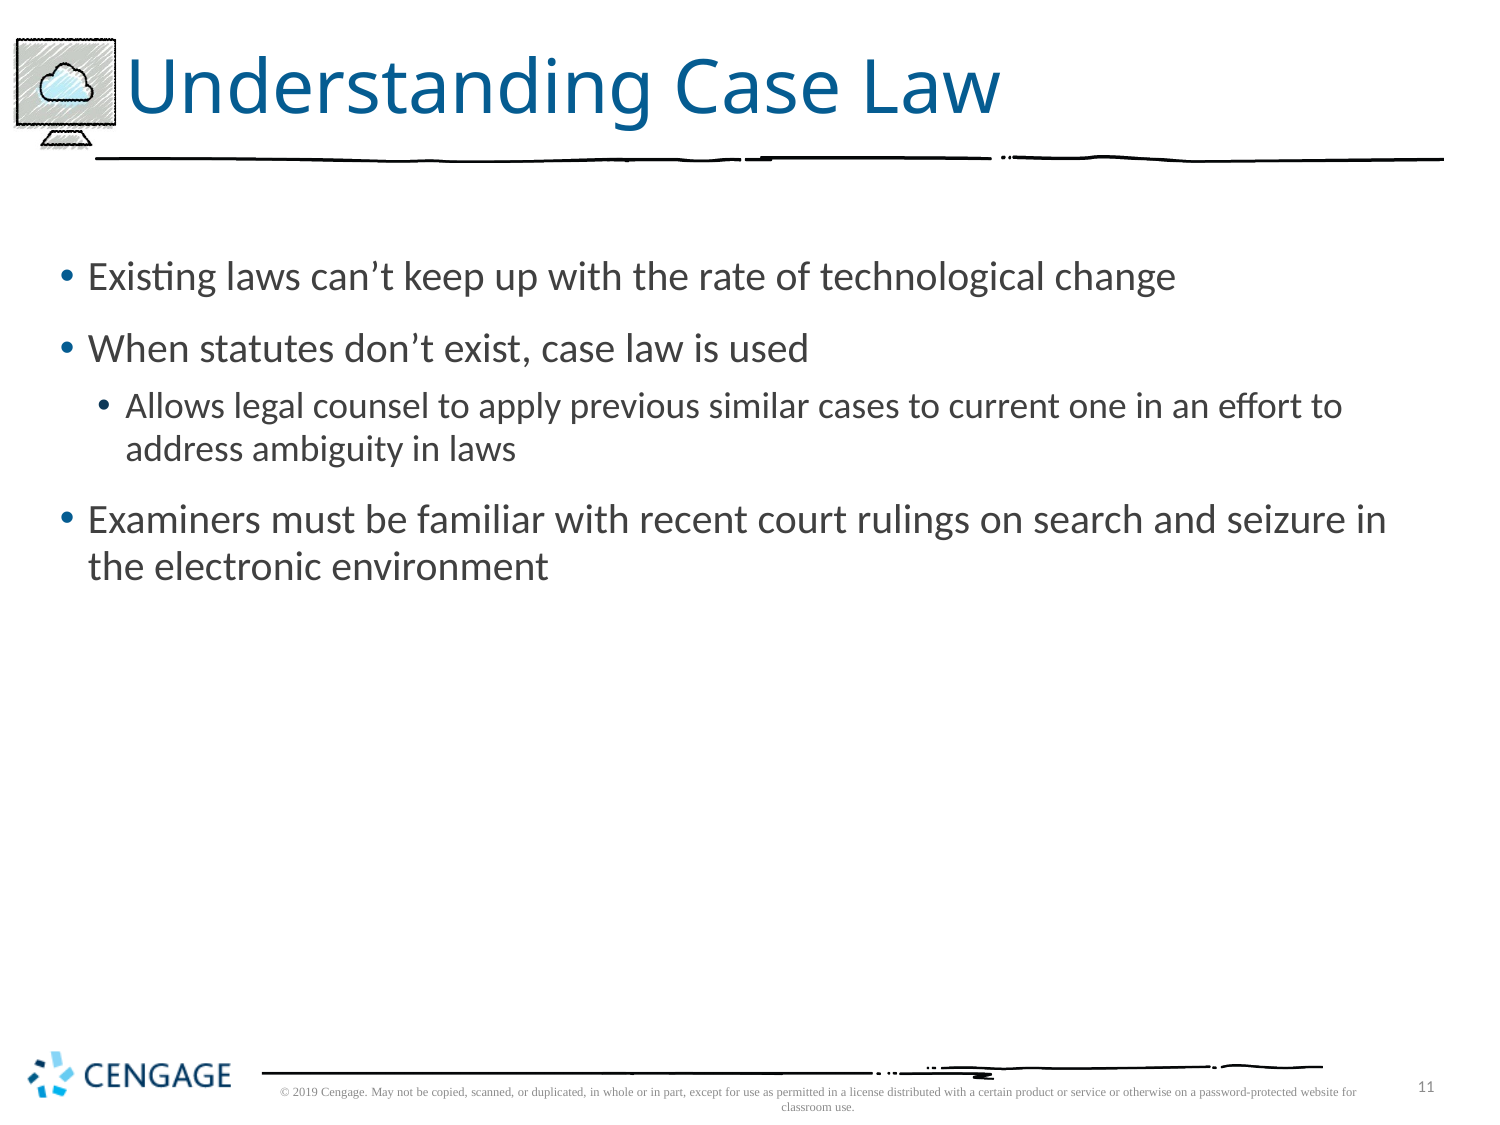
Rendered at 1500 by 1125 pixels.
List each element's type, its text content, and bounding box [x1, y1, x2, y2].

title Understanding Case Law [125, 52, 1442, 130]
picture [12, 36, 117, 151]
footer © 2019 Cengage. May not be copied, scanned, or duplicated, in whole or in part, except for use as permitted in a license distributed with a certain product or service or otherwise on a password-protected website for classroom use. [261, 1079, 1375, 1120]
picture [95, 155, 1444, 163]
picture [7, 1037, 244, 1111]
list Existing laws can’t keep up with the rate of technological change When statutes don’t exist, case law is used Allows legal counsel to apply previous similar cases to current one in an effort to address ambiguity in laws Examiners must be familiar with recent court rulings on search and seizure in the electronic environment [59, 252, 1441, 675]
picture [261, 1064, 1323, 1079]
